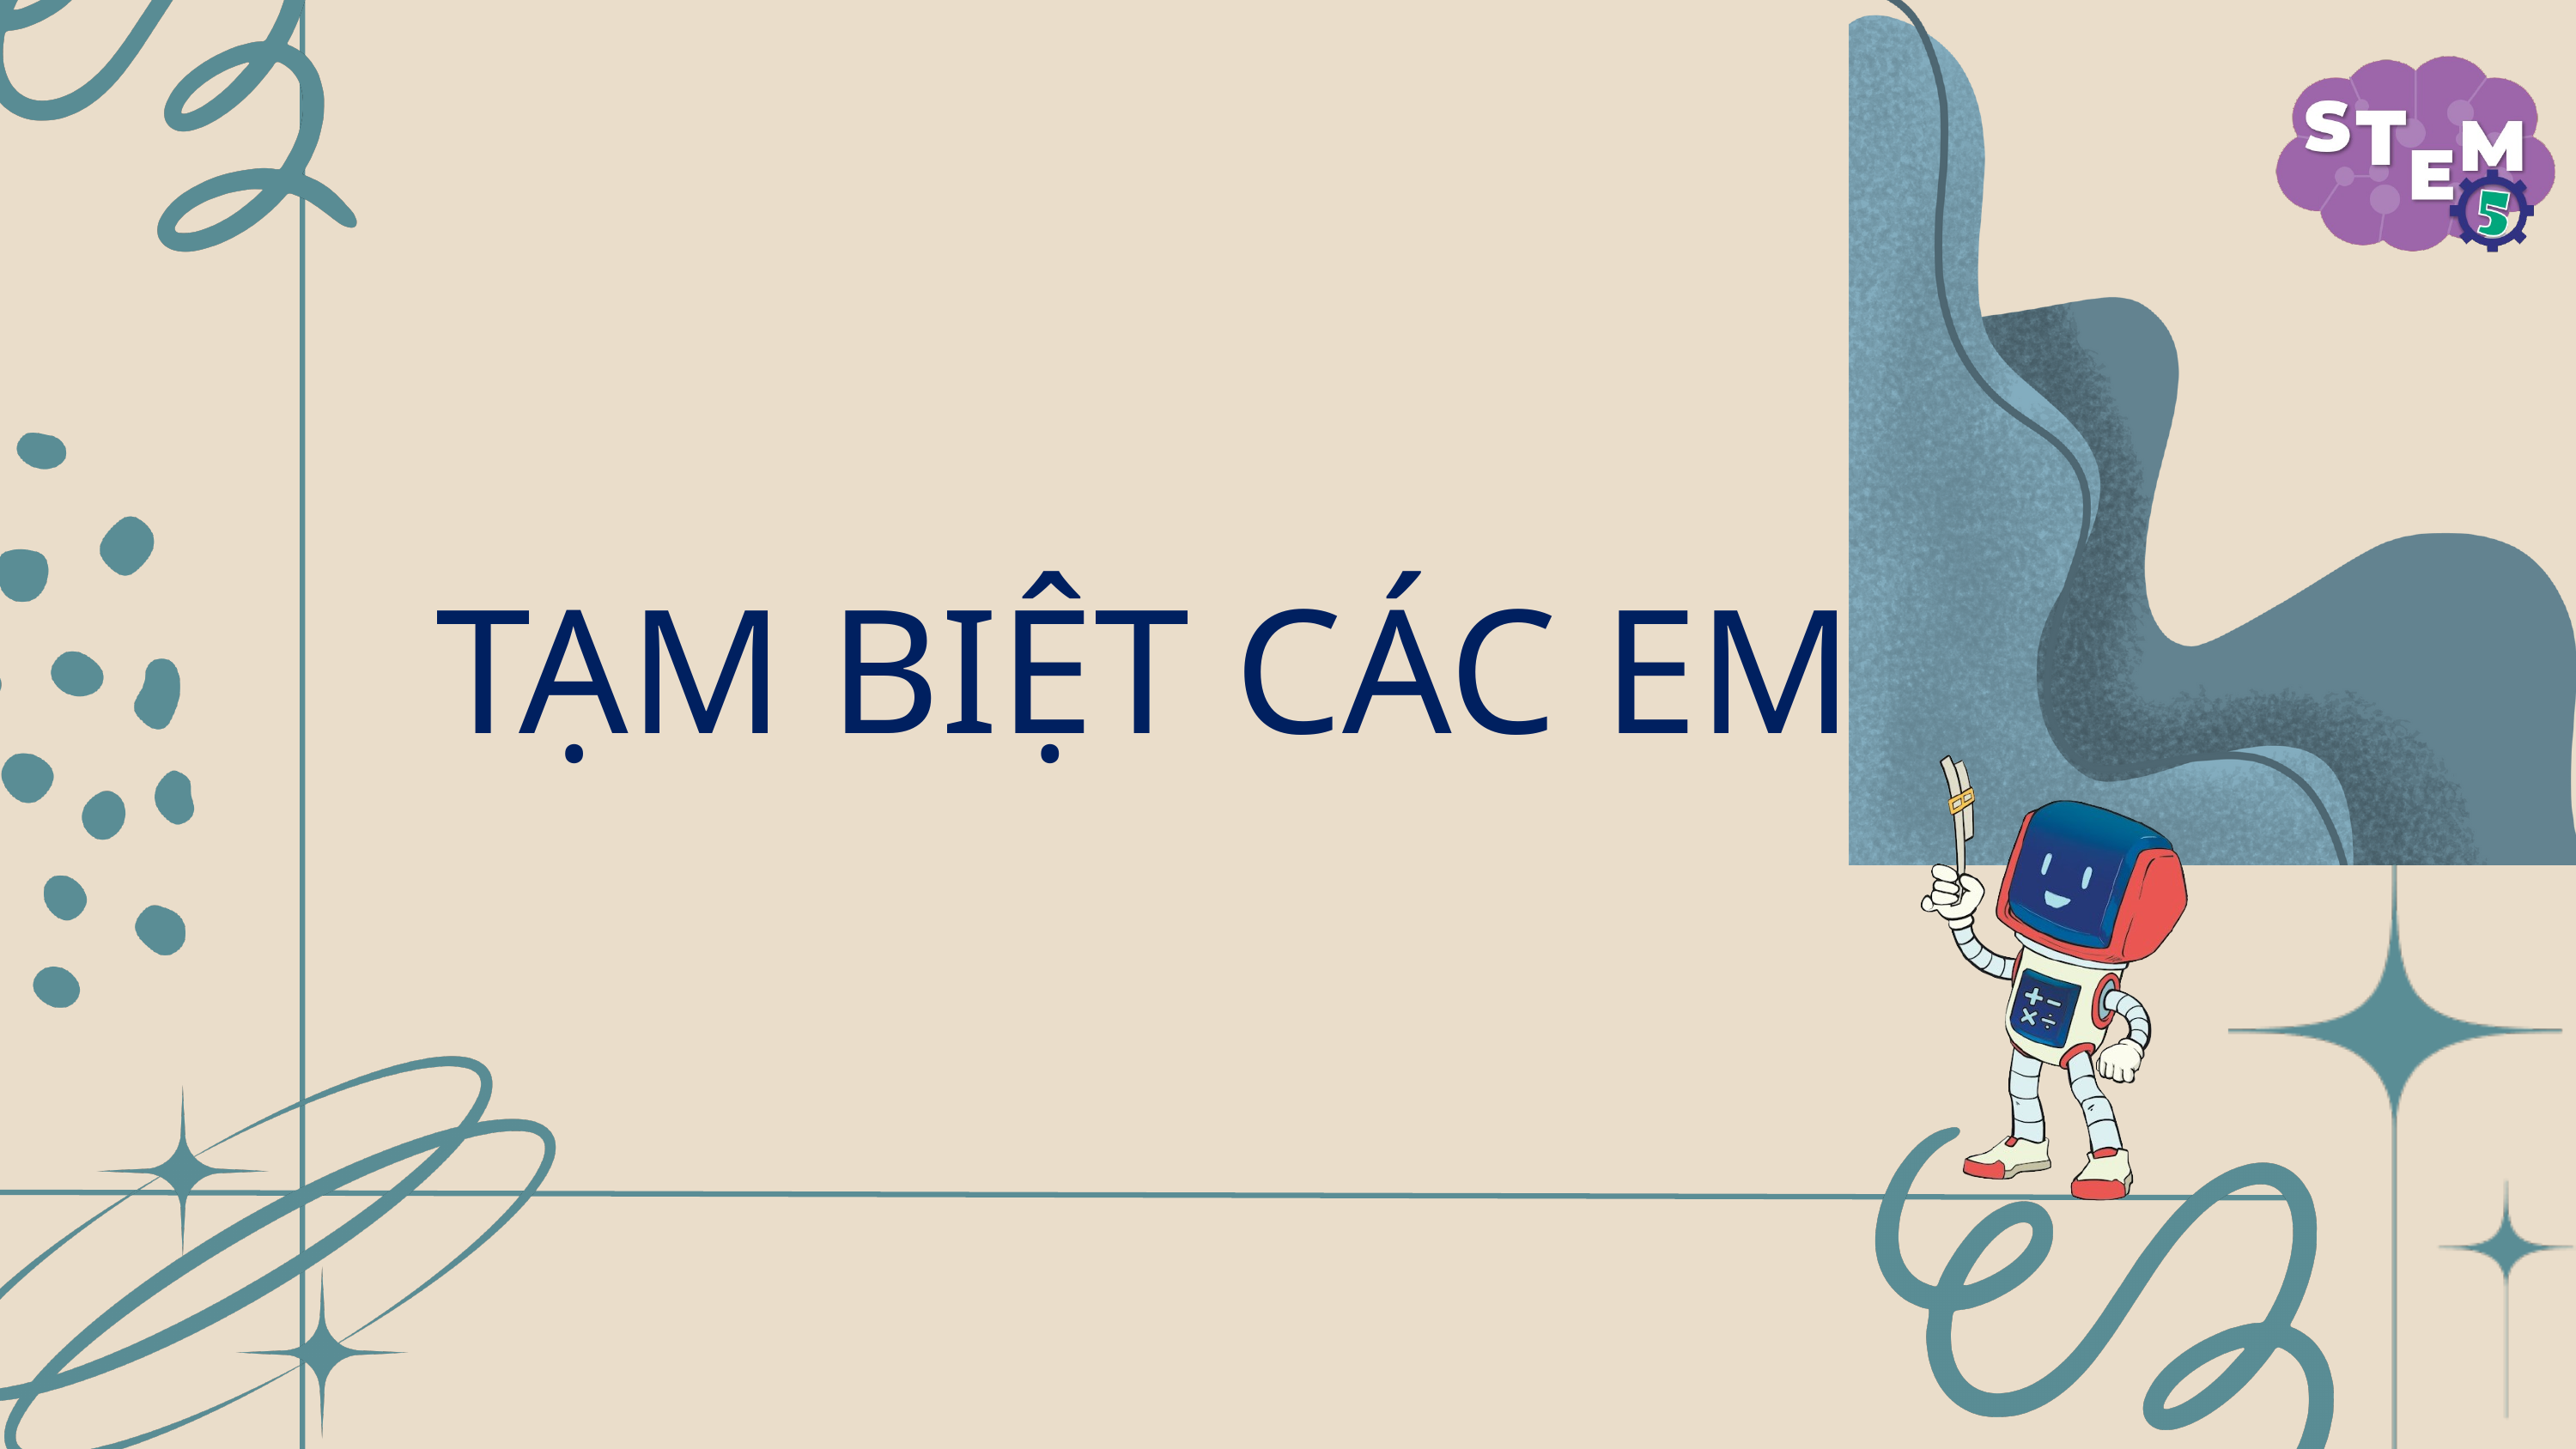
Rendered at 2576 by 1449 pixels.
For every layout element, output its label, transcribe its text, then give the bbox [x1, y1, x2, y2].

text_box [0, 430, 196, 1010]
picture [1903, 739, 2202, 1210]
text_box [1849, 0, 2576, 865]
picture [2273, 53, 2565, 260]
text_box [1874, 1127, 2227, 1449]
text_box [0, 1055, 557, 1449]
text_box TẠM BIỆT CÁC EM [435, 475, 2274, 768]
text_box [0, 0, 357, 252]
text_box [2227, 864, 2576, 1449]
